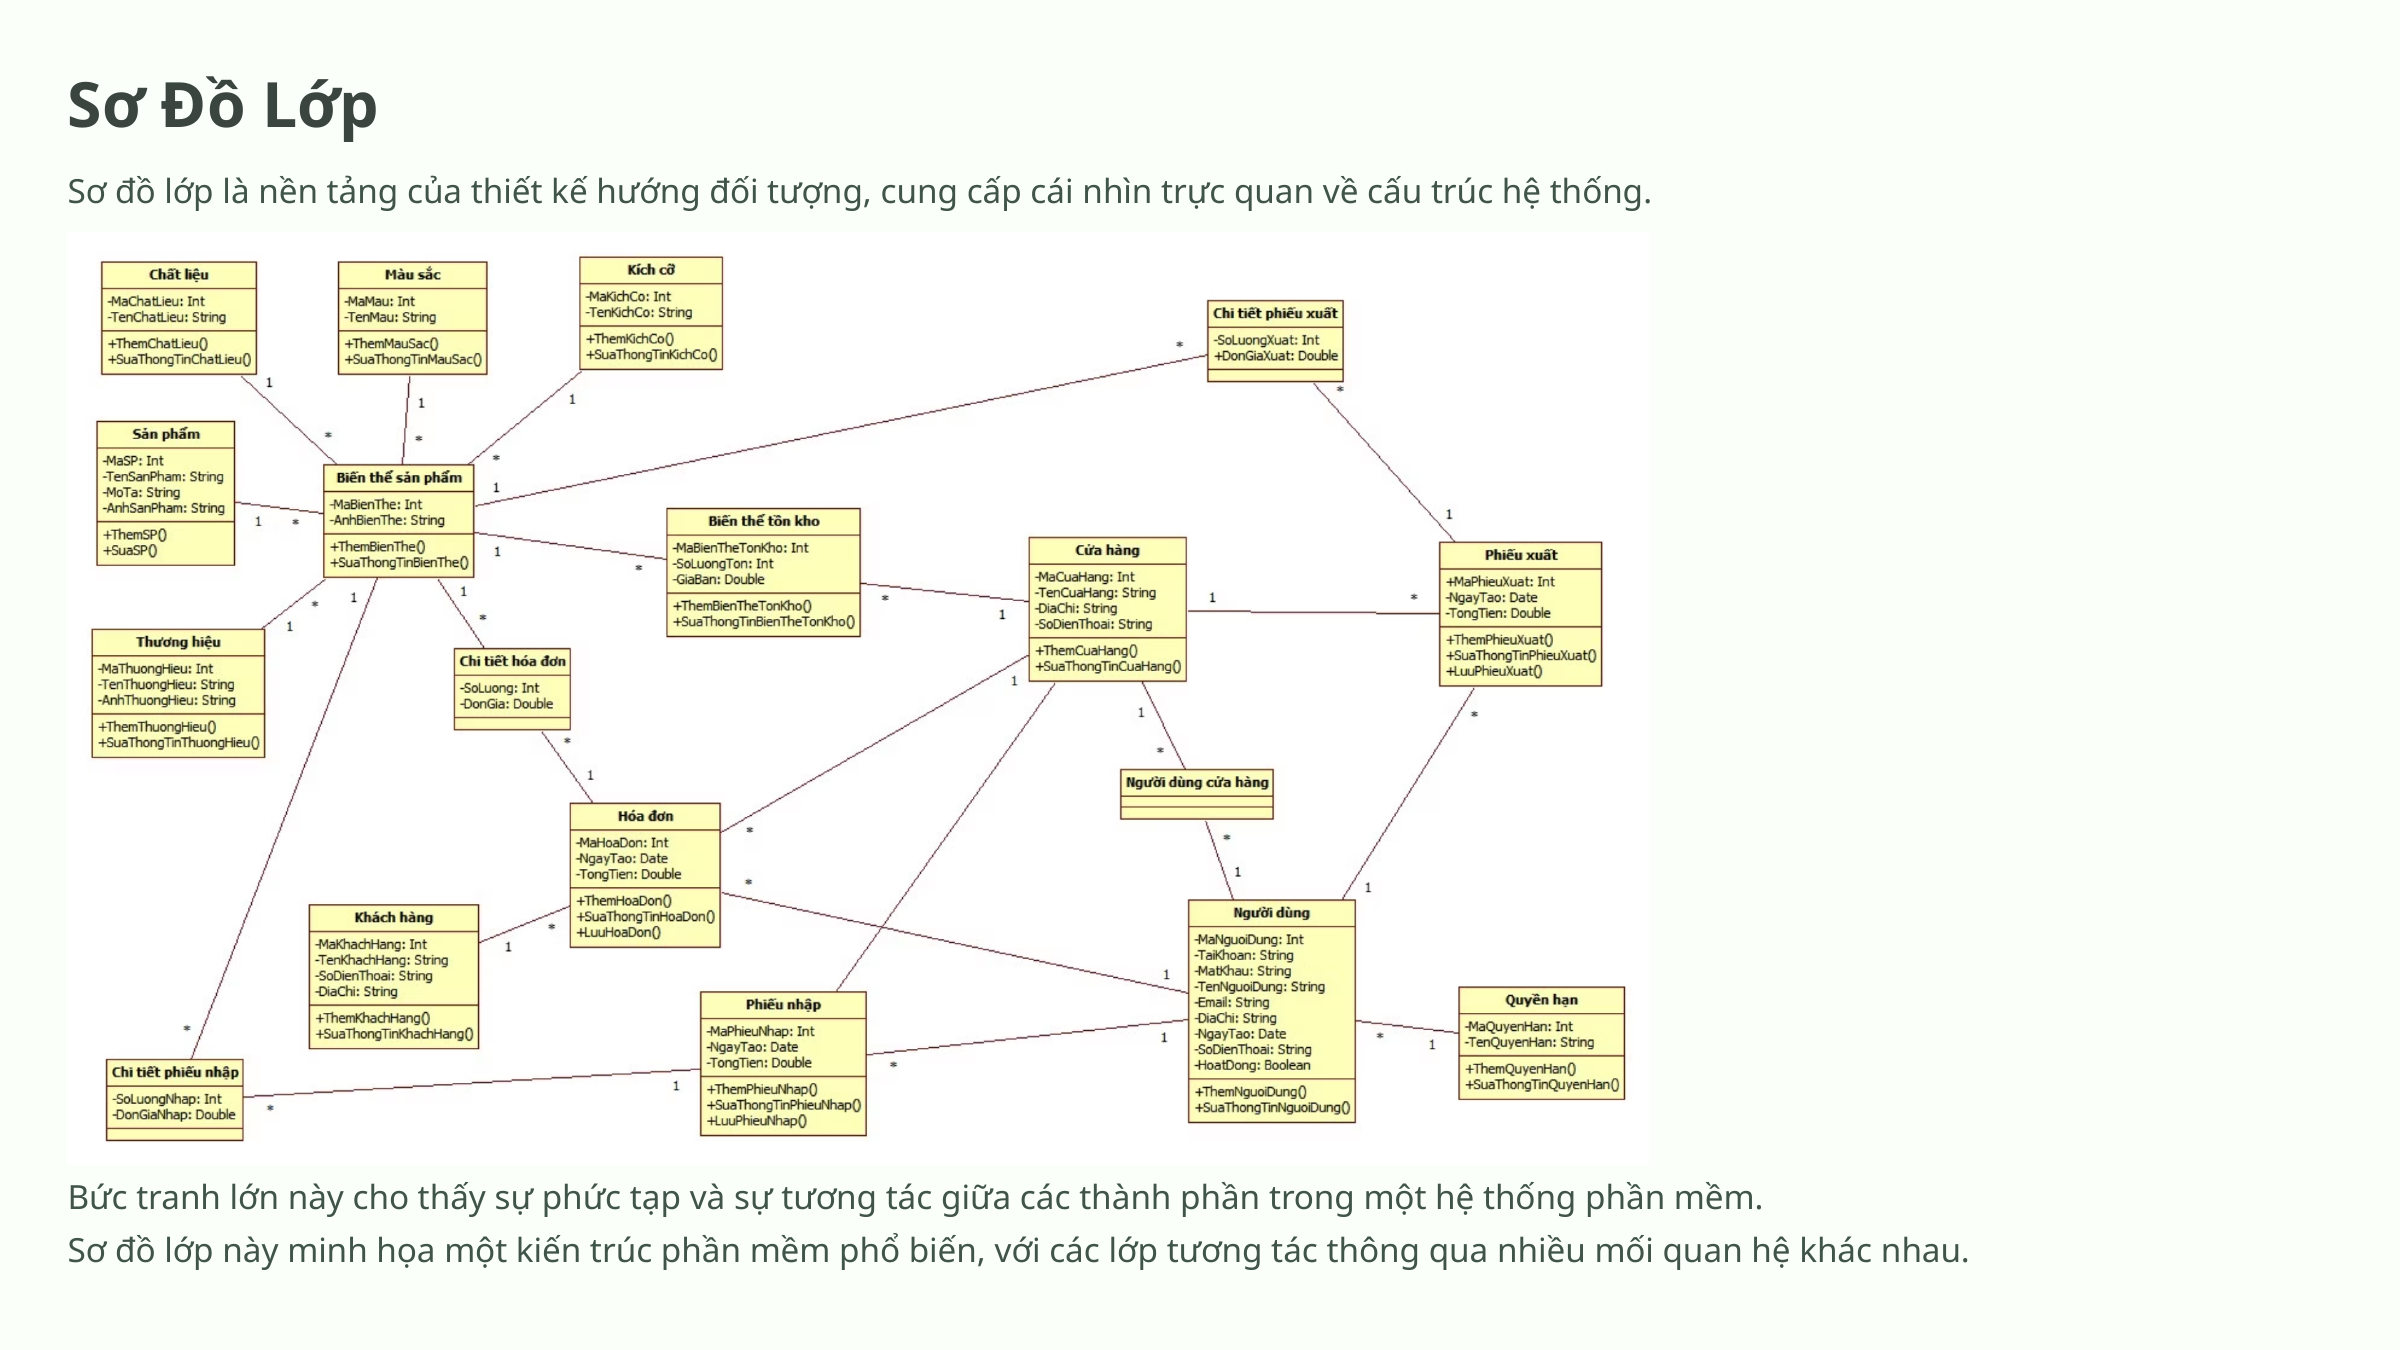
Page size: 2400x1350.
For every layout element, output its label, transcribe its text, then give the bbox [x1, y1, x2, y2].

text_box Sơ đồ lớp là nền tảng của thiết kế hướng đối tượng, cung cấp cái nhìn trực quan về cấu trúc hệ thống. [67, 179, 2333, 211]
picture [67, 232, 1650, 1165]
text_box Sơ đồ lớp này minh họa một kiến trúc phần mềm phổ biến, với các lớp tương tác thông qua nhiều mối quan hệ khác nhau. [67, 1238, 2333, 1270]
text_box Sơ Đồ Lớp [67, 80, 551, 141]
text_box Bức tranh lớn này cho thấy sự phức tạp và sự tương tác giữa các thành phần trong một hệ thống phần mềm. [67, 1185, 2333, 1217]
